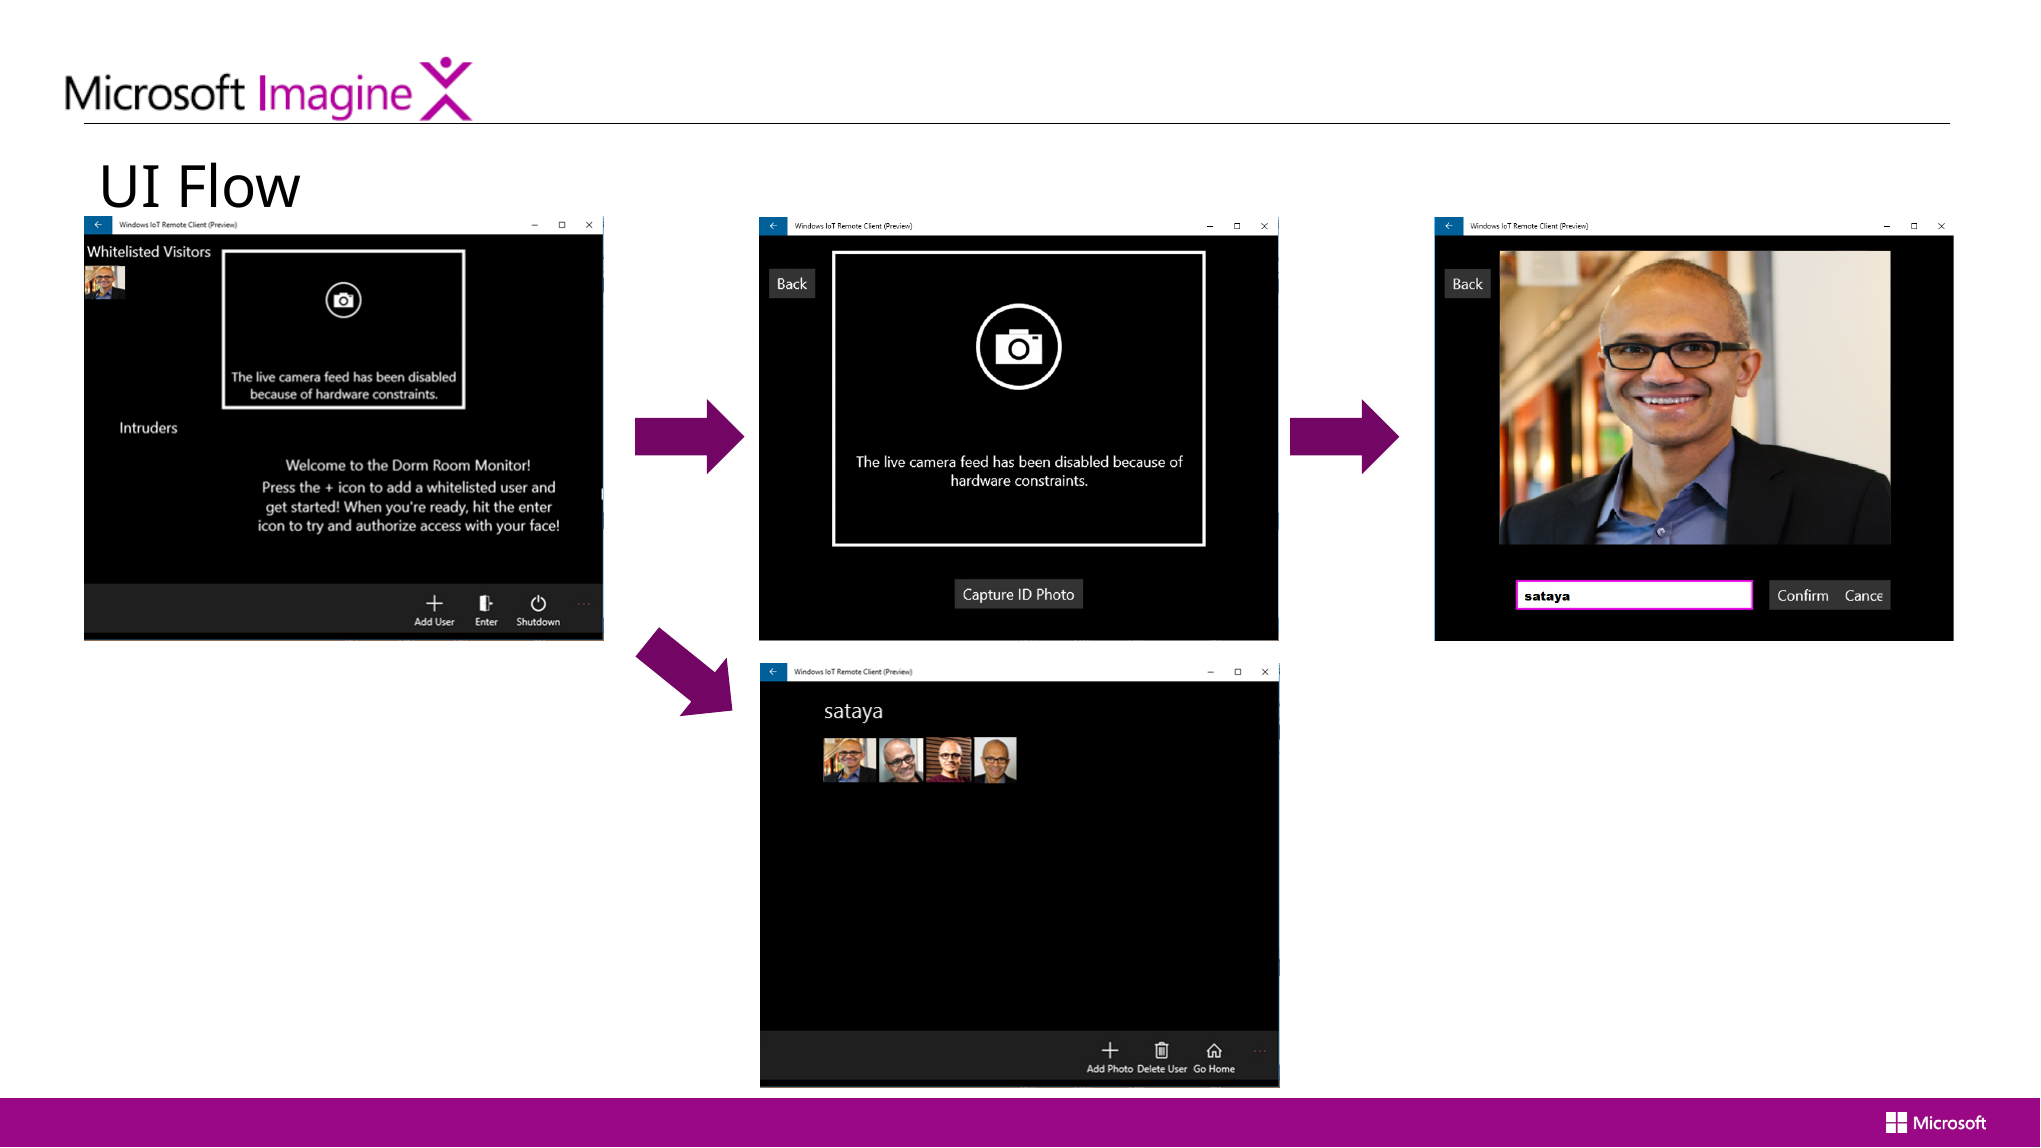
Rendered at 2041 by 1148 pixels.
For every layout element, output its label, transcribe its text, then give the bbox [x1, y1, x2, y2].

picture [84, 216, 604, 641]
text_box [634, 396, 746, 477]
title UI Flow [83, 137, 1954, 240]
picture [759, 217, 1279, 641]
picture [1886, 1112, 1986, 1133]
text_box [634, 625, 734, 718]
text_box [1289, 396, 1401, 477]
picture [1434, 217, 1954, 641]
picture [760, 663, 1280, 1088]
picture [45, 52, 505, 138]
